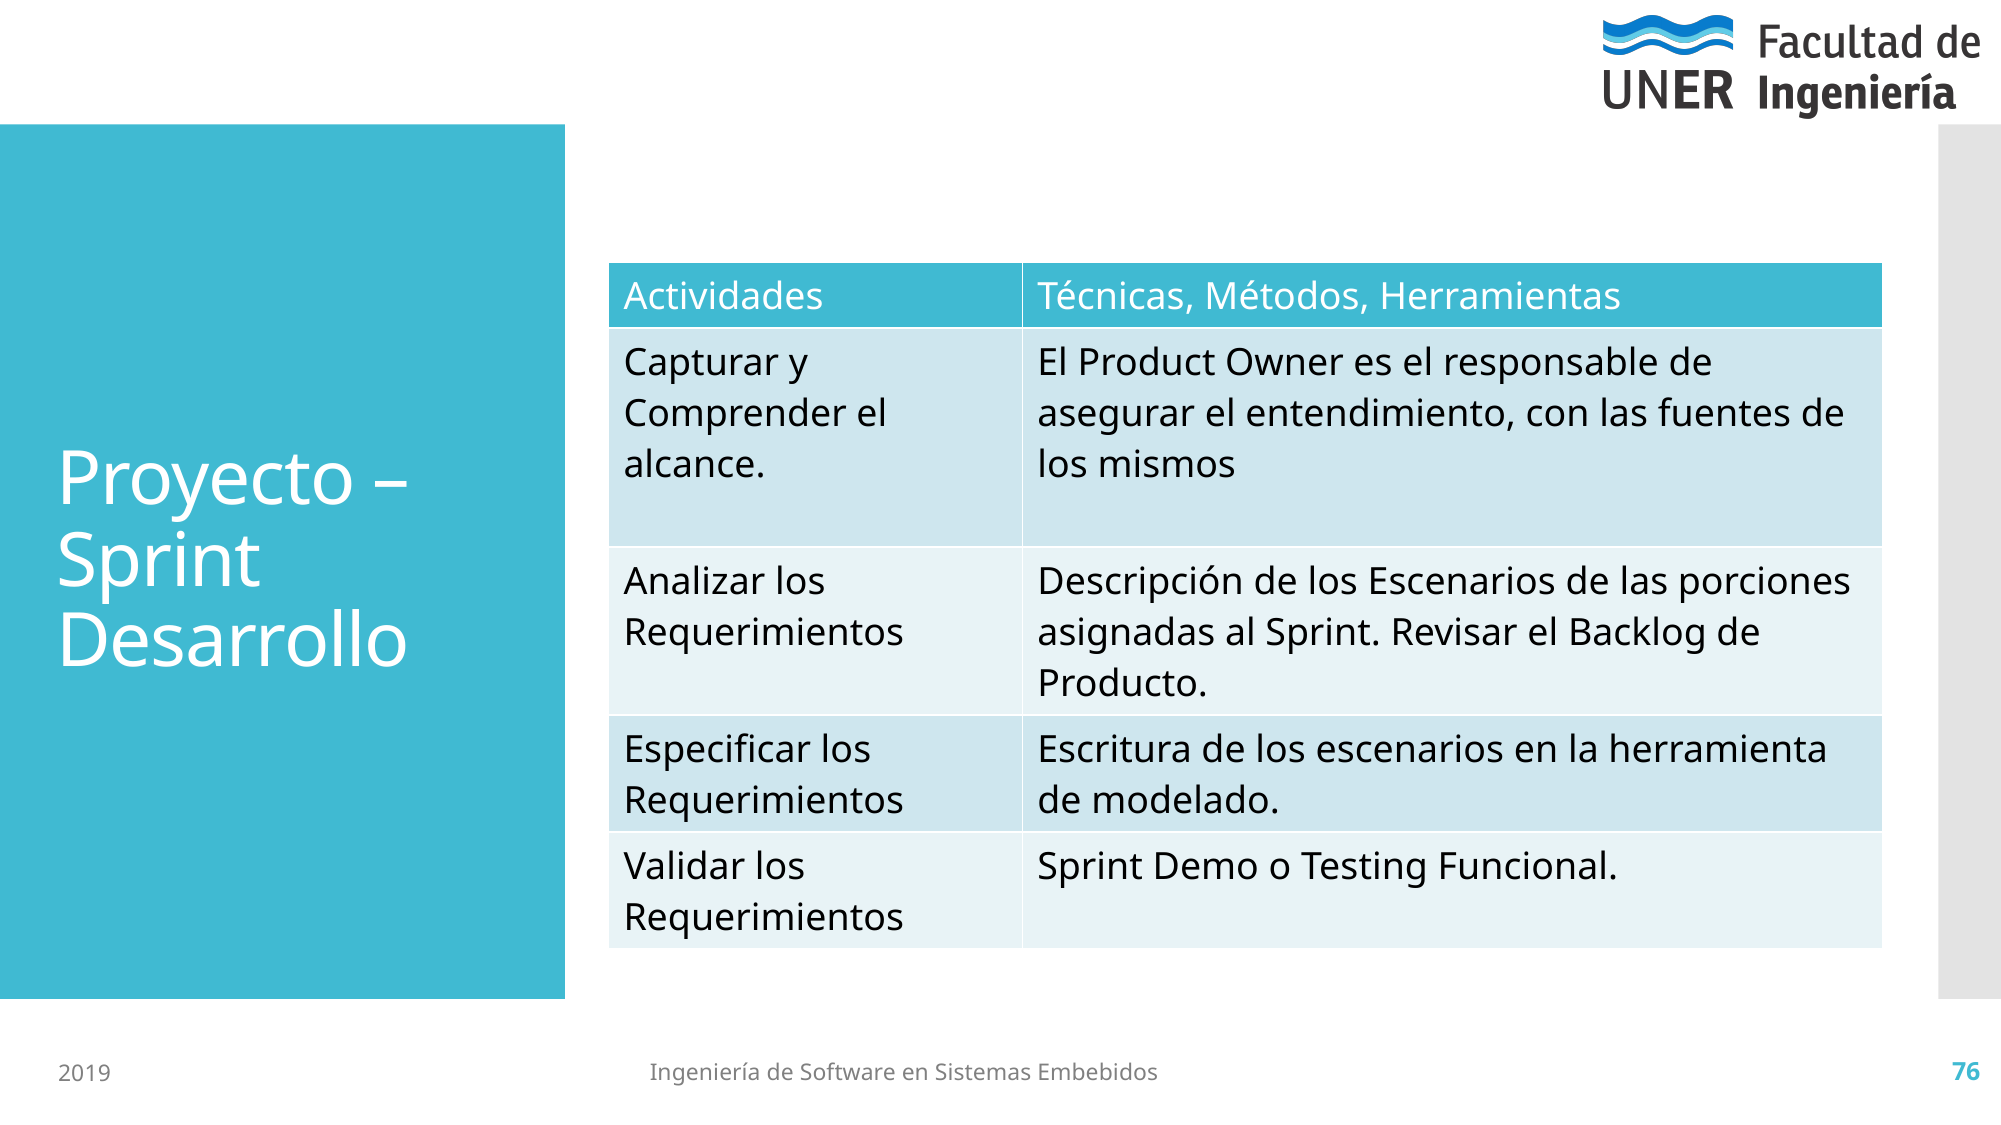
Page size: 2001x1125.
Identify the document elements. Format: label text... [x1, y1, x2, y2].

slide_number 2019 [43, 1042, 493, 1103]
table_cell El Product Owner es el responsable de asegurar el entendimiento, con las fuentes de los mismos [1023, 329, 1882, 546]
picture [1587, 0, 1996, 134]
table_cell Sprint Demo o Testing Funcional. [1023, 833, 1882, 948]
table_header Técnicas, Métodos, Herramientas [1023, 263, 1882, 327]
table_cell Especificar los Requerimientos [609, 716, 1022, 831]
table_cell Escritura de los escenarios en la herramienta de modelado. [1023, 716, 1882, 831]
title Proyecto – Sprint Desarrollo [41, 184, 525, 940]
table_header Actividades [609, 263, 1022, 327]
table_cell Analizar los Requerimientos [609, 548, 1022, 714]
footer Ingeniería de Software en Sistemas Embebidos [634, 1042, 1605, 1103]
slide_number 76 [1744, 1042, 1996, 1103]
table_cell Descripción de los Escenarios de las porciones asignadas al Sprint. Revisar el Backlog de Producto. [1023, 548, 1882, 714]
table_cell Validar los Requerimientos [609, 833, 1022, 948]
table_cell Capturar y Comprender el alcance. [609, 329, 1022, 546]
